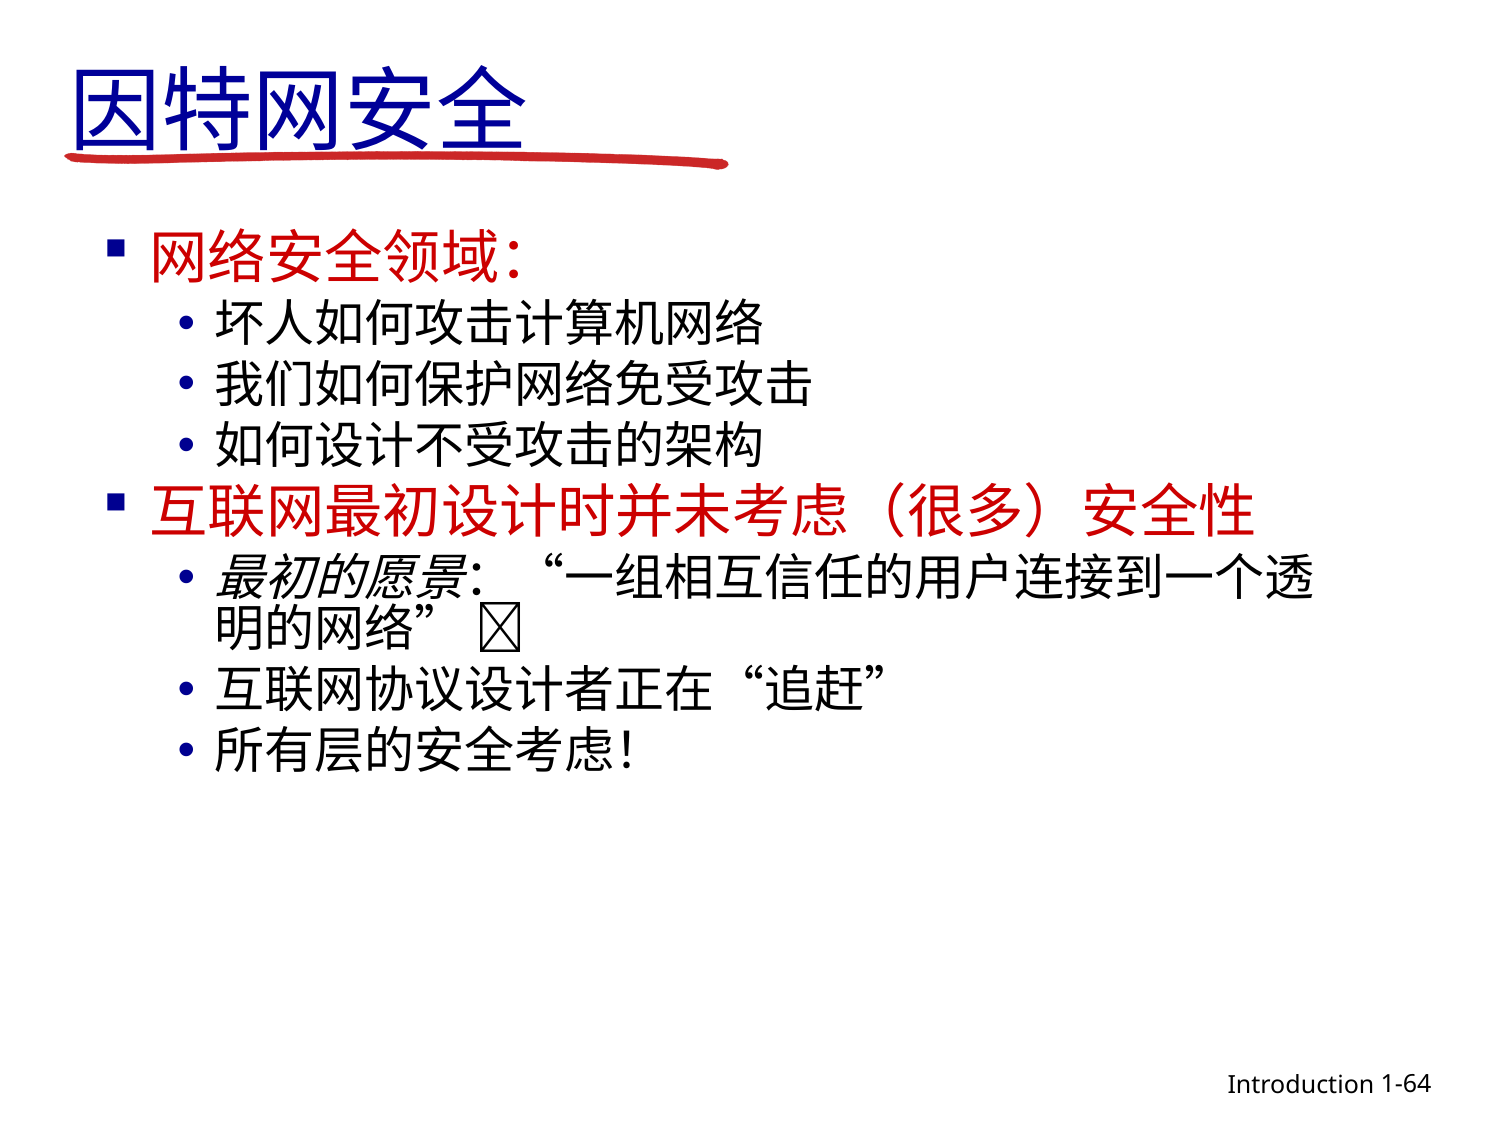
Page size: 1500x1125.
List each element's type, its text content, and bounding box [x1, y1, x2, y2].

list 网络安全领域： 坏人如何攻击计算机网络 我们如何保护网络免受攻击 如何设计不受攻击的架构 互联网最初设计时并未考虑（很多）安全性 最初的愿景：“一组相互信任的用户连接到一个透明的网络”  互联网协议设计者正在“追赶” 所有层的安全考虑！ [87, 223, 1363, 1064]
title 因特网安全 [54, 12, 1330, 201]
picture [61, 146, 737, 175]
footer Introduction [914, 1060, 1391, 1109]
slide_number 1-64 [1365, 1059, 1477, 1106]
